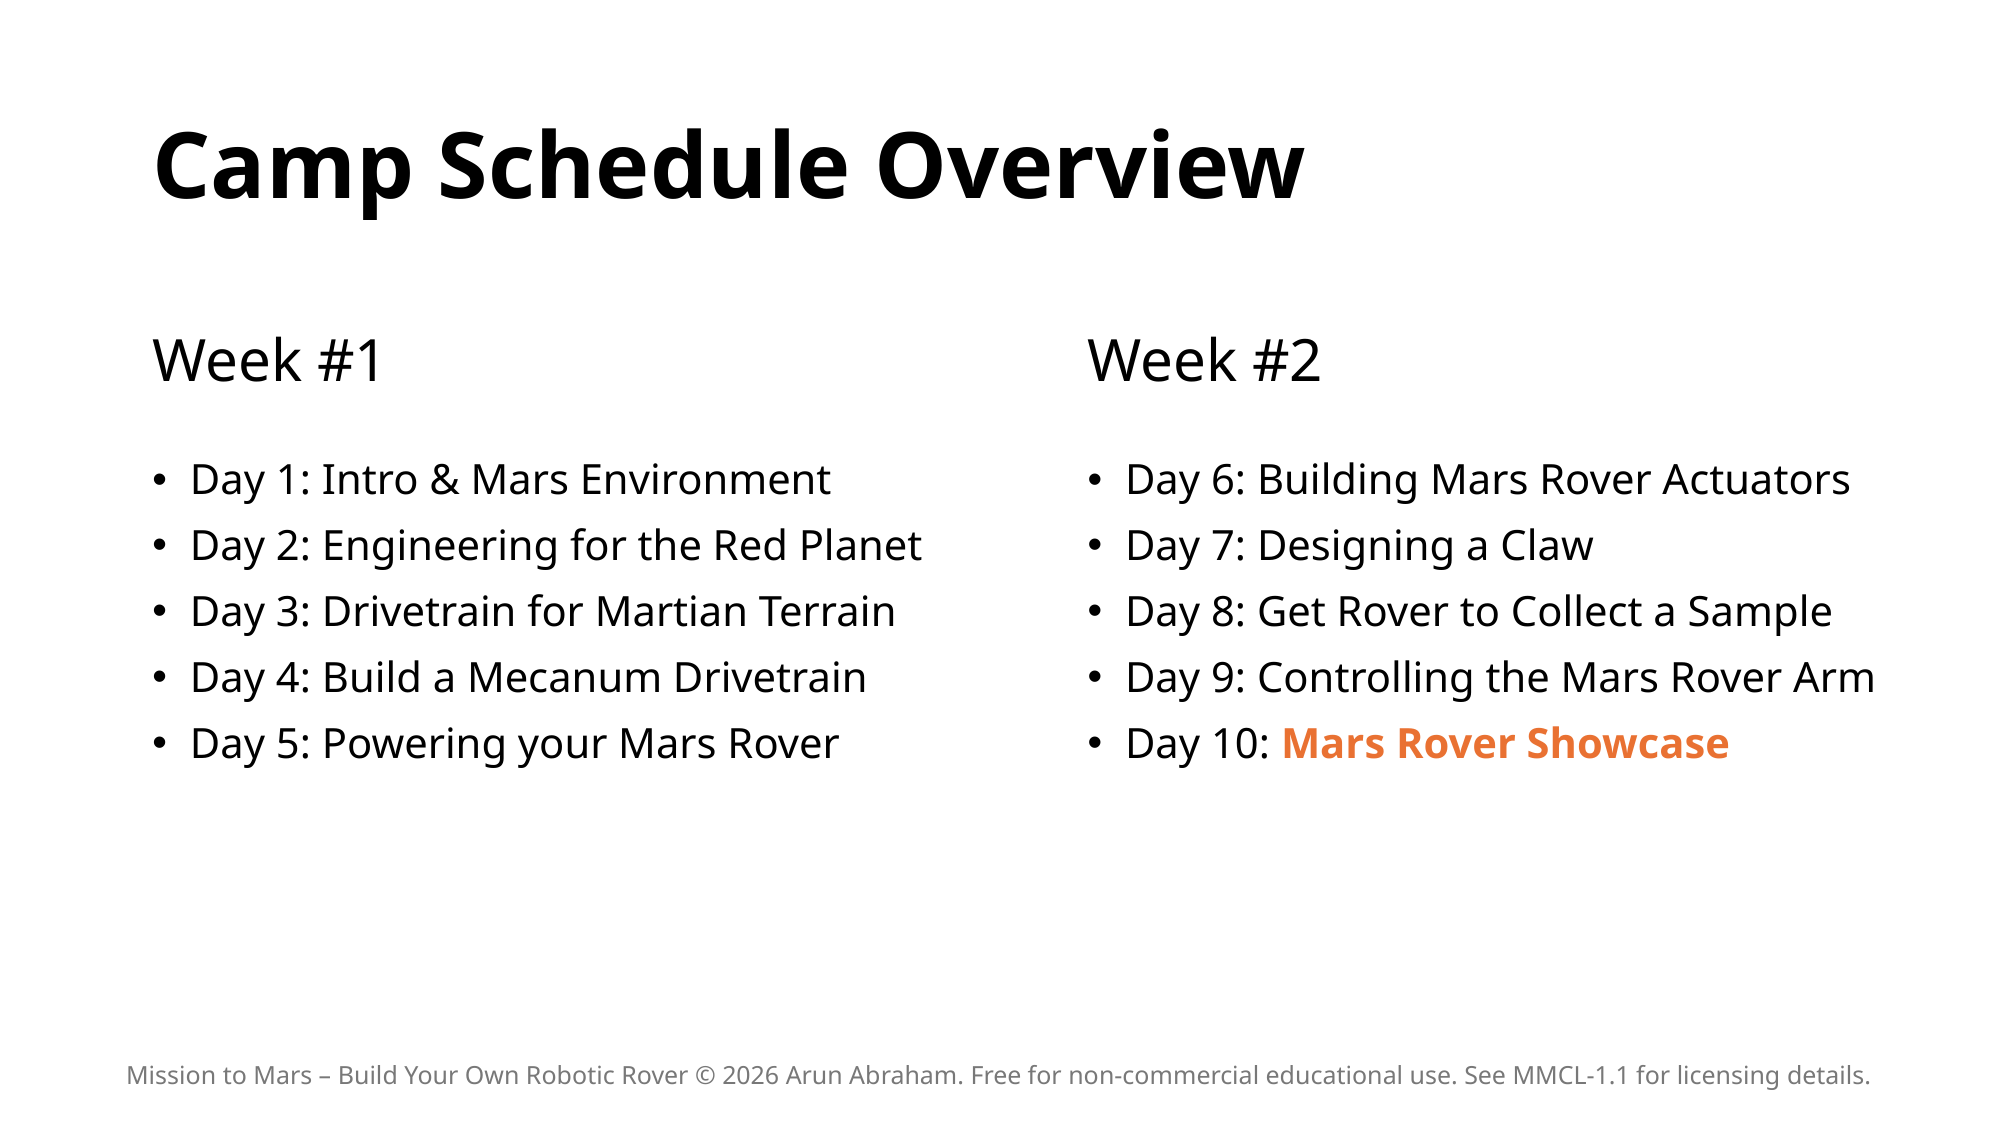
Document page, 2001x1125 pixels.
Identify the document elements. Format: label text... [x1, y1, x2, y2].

title Camp Schedule Overview [137, 59, 1863, 278]
footer Mission to Mars – Build Your Own Robotic Rover © 2026 Arun Abraham. Free for non-commercial educational use. See MMCL-1.1 for licensing details. [81, 1046, 1918, 1107]
text_box Week #2 Day 6: Building Mars Rover Actuators Day 7: Designing a Claw Day 8: Get Rover to Collect a Sample Day 9: Controlling the Mars Rover Arm Day 10: Mars Rover Showcase [1072, 323, 1935, 1038]
list Week #1 Day 1: Intro & Mars Environment Day 2: Engineering for the Red Planet Day 3: Drivetrain for Martian Terrain Day 4: Build a Mecanum Drivetrain Day 5: Powering your Mars Rover [137, 323, 1000, 1038]
